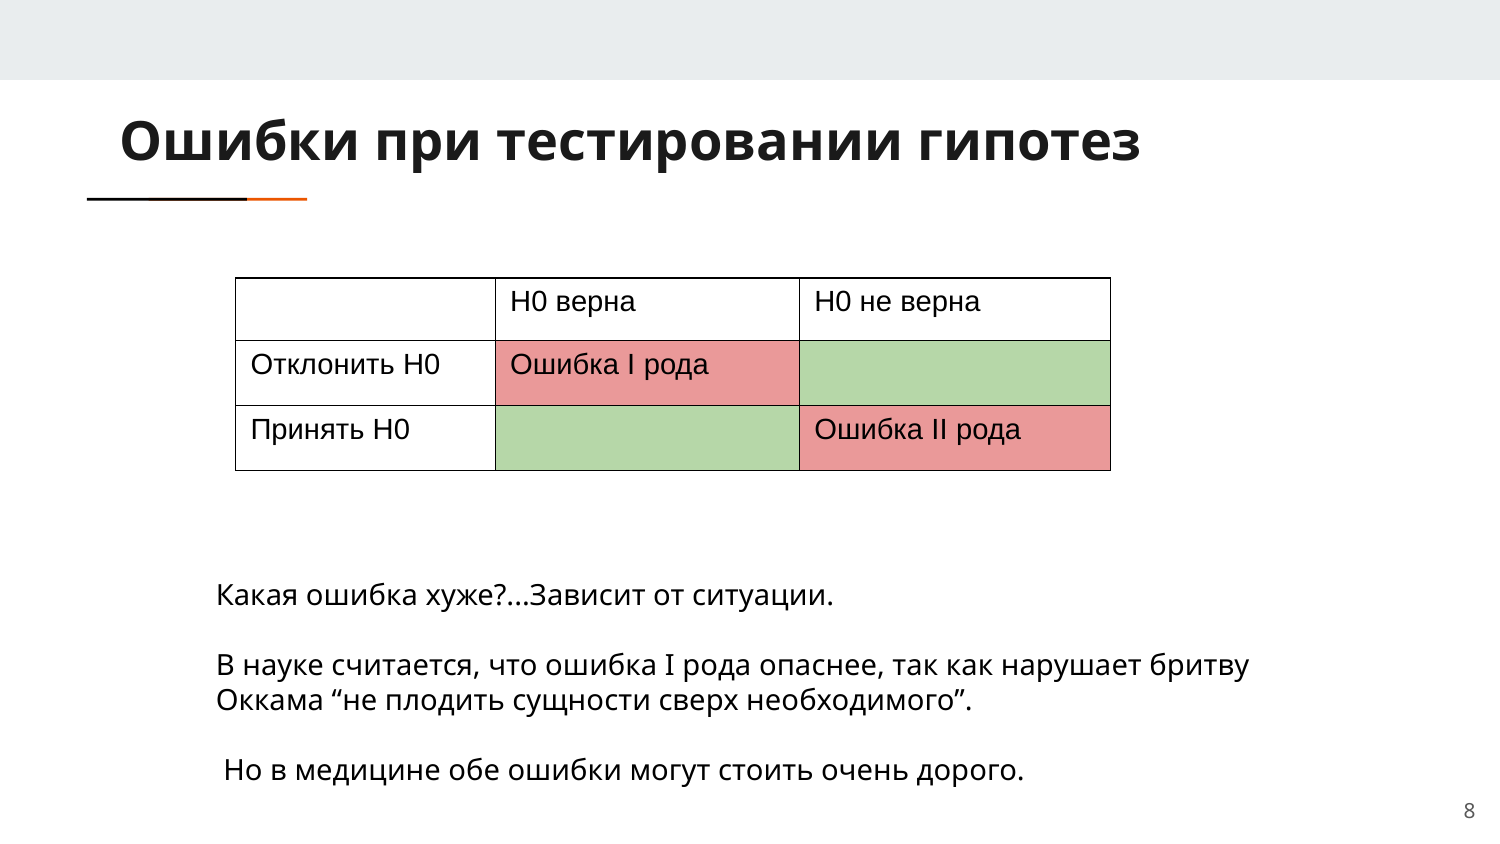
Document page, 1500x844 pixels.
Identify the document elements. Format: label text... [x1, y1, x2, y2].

slide_number <number> [1400, 779, 1491, 844]
table_cell Ошибка I рода [496, 341, 799, 405]
text_box Какая ошибка хуже?...Зависит от ситуации. В науке считается, что ошибка I рода опаснее, так как нарушает бритву Оккама “не плодить сущности сверх необходимого”. Но в медицине обе ошибки могут стоить очень дорого. [201, 560, 1286, 739]
table_header [236, 279, 495, 340]
table_cell Принять H0 [236, 406, 495, 470]
table_header Н0 не верна [800, 279, 1110, 340]
table_header H0 верна [496, 279, 799, 340]
table_cell [800, 341, 1110, 405]
table_cell Отклонить H0 [236, 341, 495, 405]
table_cell [496, 406, 799, 470]
table_cell Ошибка II рода [800, 406, 1110, 470]
title Ошибки при тестировании гипотез [119, 91, 1381, 179]
